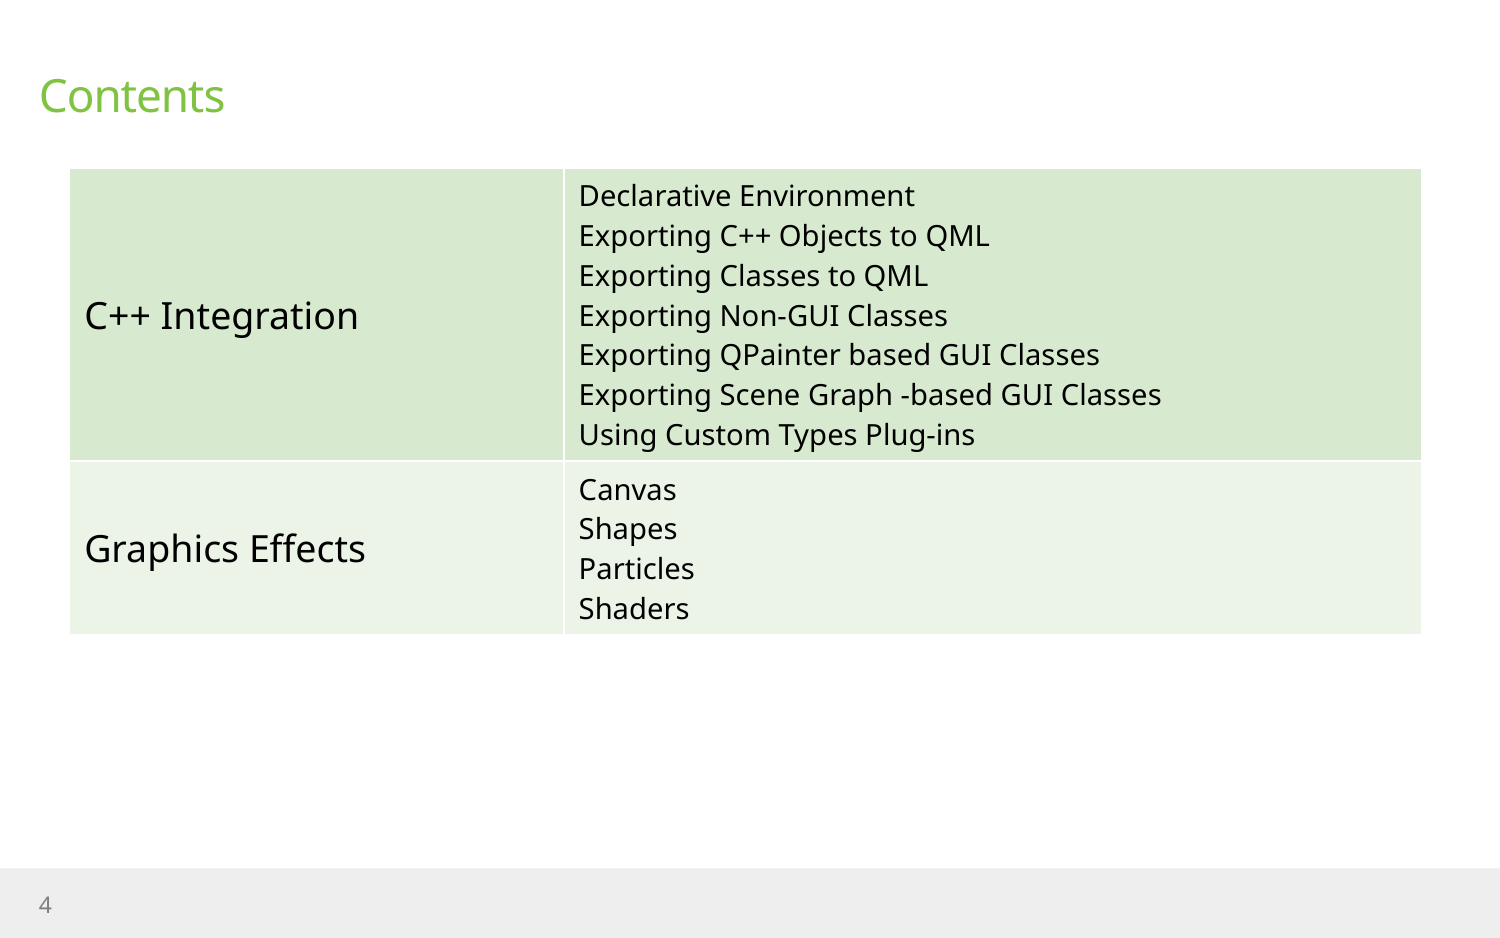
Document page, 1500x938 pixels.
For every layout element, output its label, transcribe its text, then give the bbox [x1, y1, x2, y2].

title Contents [39, 66, 1052, 195]
table_header Declarative Environment Exporting C++ Objects to QML Exporting Classes to QML Exporting Non-GUI Classes Exporting QPainter based GUI Classes Exporting Scene Graph -based GUI Classes Using Custom Types Plug-ins [565, 169, 1421, 460]
table_cell Graphics Effects [70, 462, 563, 634]
slide_number 4 [39, 892, 410, 921]
table_cell Canvas Shapes Particles Shaders [565, 462, 1421, 634]
table_header C++ Integration [70, 169, 563, 460]
